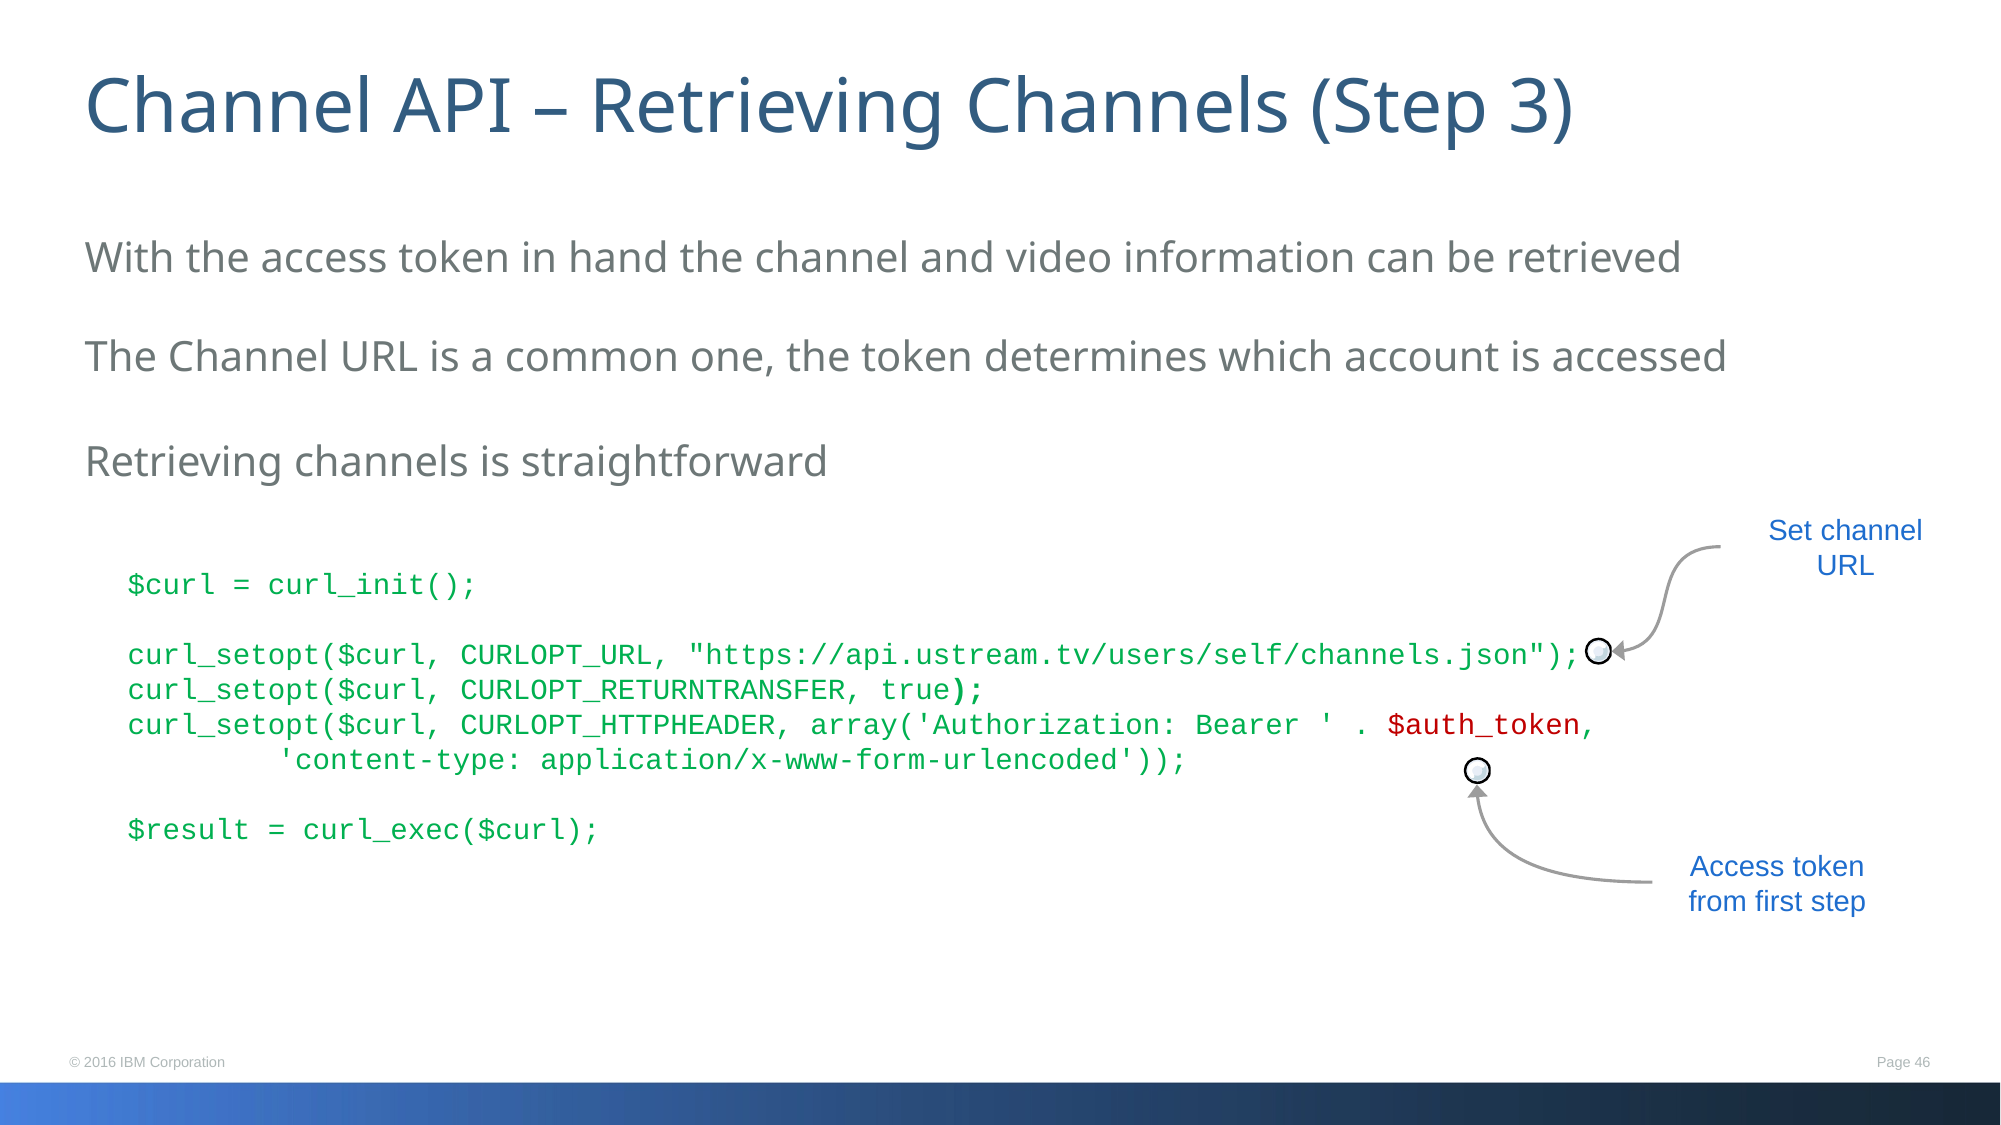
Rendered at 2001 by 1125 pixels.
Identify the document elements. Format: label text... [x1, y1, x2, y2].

text_box Access token from first step [1652, 839, 1903, 925]
list With the access token in hand the channel and video information can be retrieved The Channel URL is a common one, the token determines which account is accessed Retrieving channels is straightforward [69, 218, 1931, 1014]
text_box $curl = curl_init(); curl_setopt($curl, CURLOPT_URL, "https://api.ustream.tv/users/self/channels.json"); curl_setopt($curl, CURLOPT_RETURNTRANSFER, true); curl_setopt($curl, CURLOPT_HTTPHEADER, array('Authorization: Bearer ' . $auth_token, 'content-type: application/x-www-form-urlencoded')); $result = curl_exec($curl); [112, 557, 1631, 923]
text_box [1476, 784, 1653, 883]
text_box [1611, 529, 1721, 652]
text_box Set channel URL [1720, 504, 1971, 589]
picture [0, 0, 2001, 1125]
title Channel API – Retrieving Channels (Step 3) [69, 59, 1931, 182]
